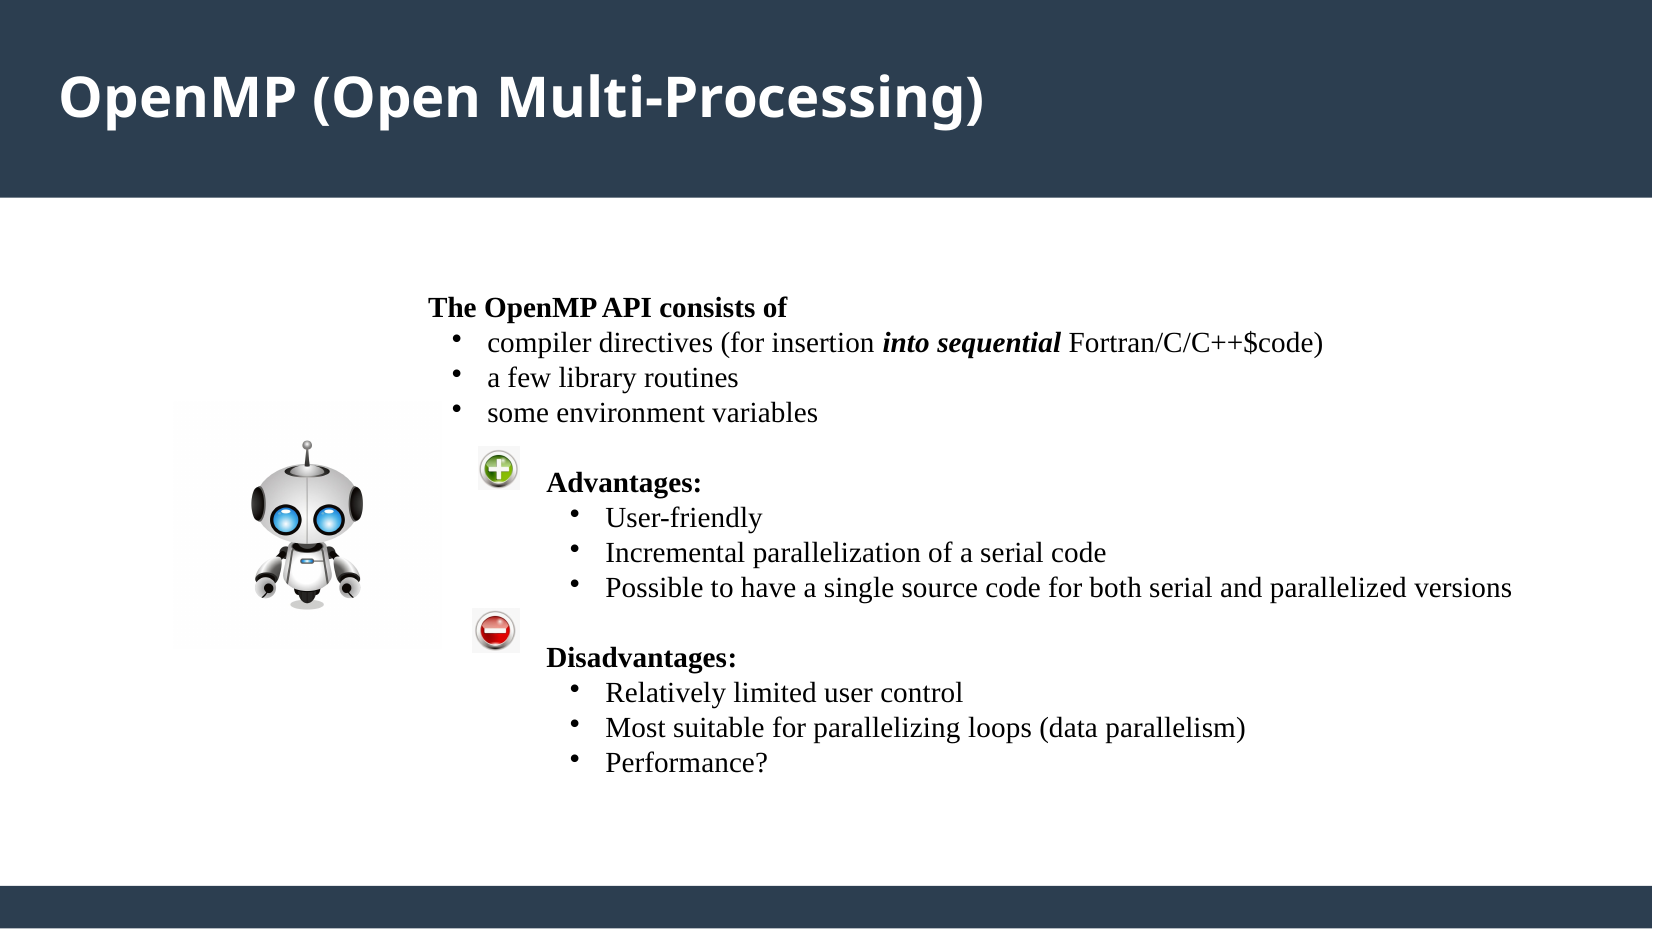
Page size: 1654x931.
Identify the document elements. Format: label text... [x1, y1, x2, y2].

picture [173, 401, 442, 649]
picture [478, 446, 520, 490]
text_box The OpenMP API consists of compiler directives (for insertion into sequential Fortran/C/C++$code) a few library routines some environment variables Advantages: User-friendly Incremental parallelization of a serial code Possible to have a single source code for both serial and parallelized versions Disadvantages: Relatively limited user control Most suitable for parallelizing loops (data parallelism) Performance? [413, 281, 1576, 779]
picture [472, 608, 520, 653]
title OpenMP (Open Multi-Processing) [59, 37, 1593, 154]
